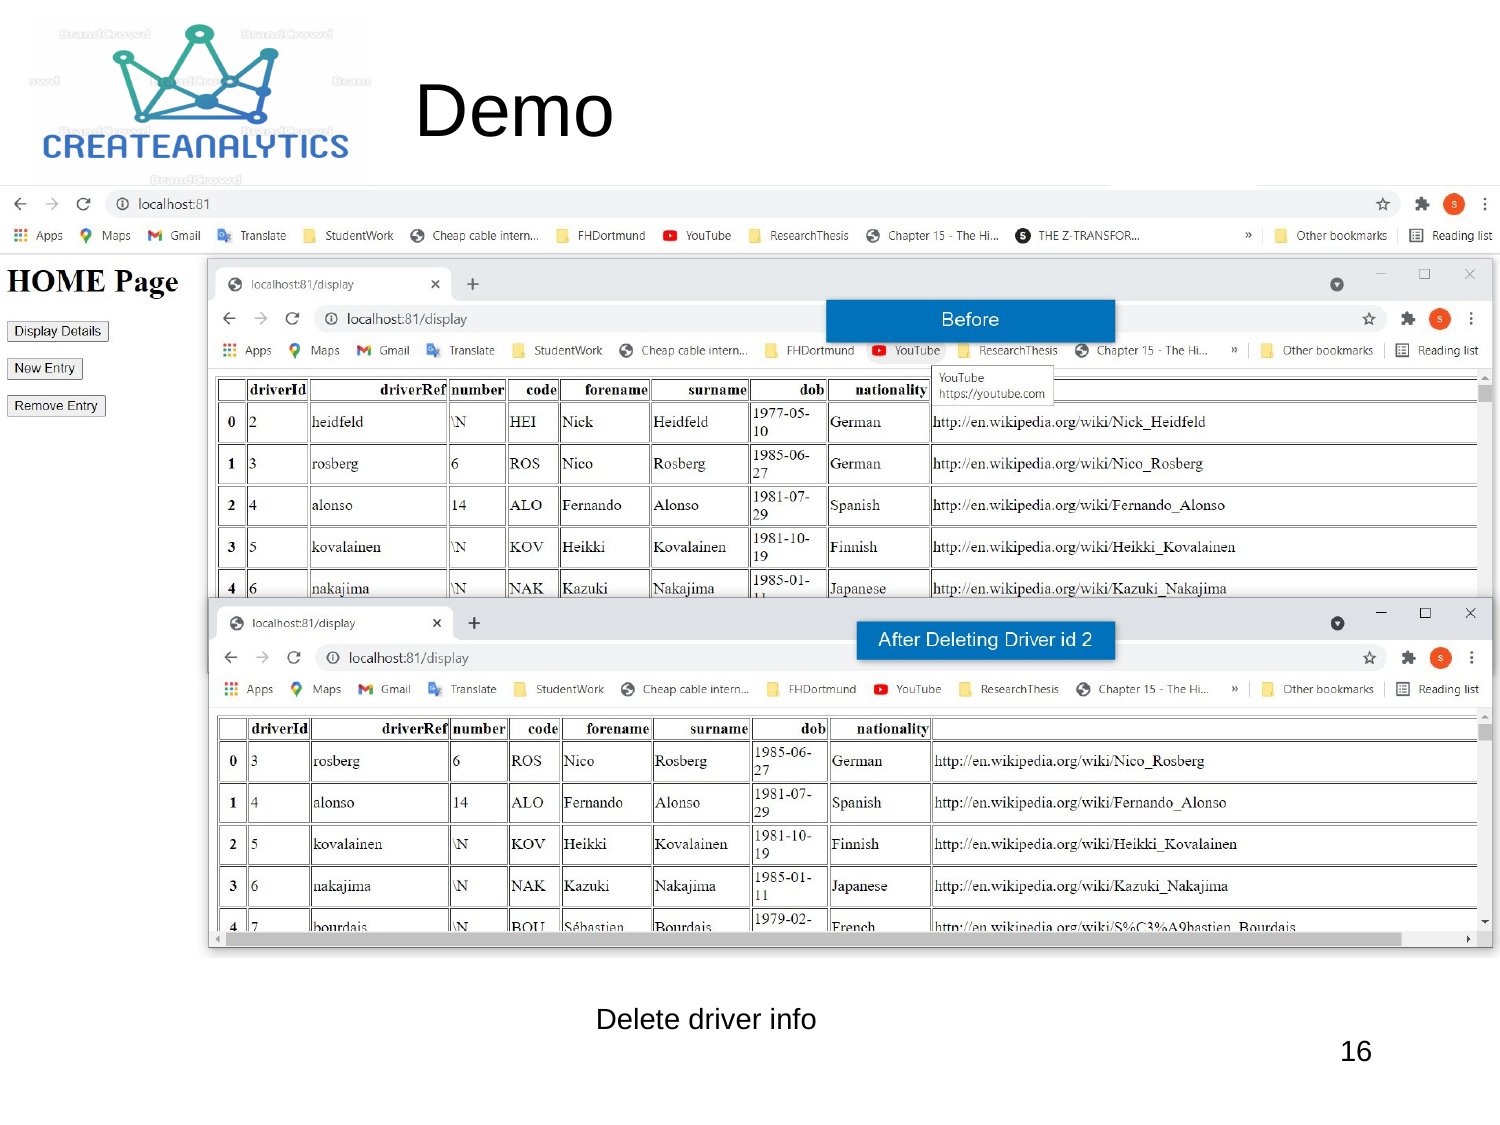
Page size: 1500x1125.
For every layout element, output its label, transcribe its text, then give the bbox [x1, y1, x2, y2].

title Demo [399, 62, 1388, 150]
picture [0, 18, 1500, 958]
slide_number 16 [1299, 1025, 1388, 1100]
text_box Delete driver info [212, 993, 1201, 1043]
